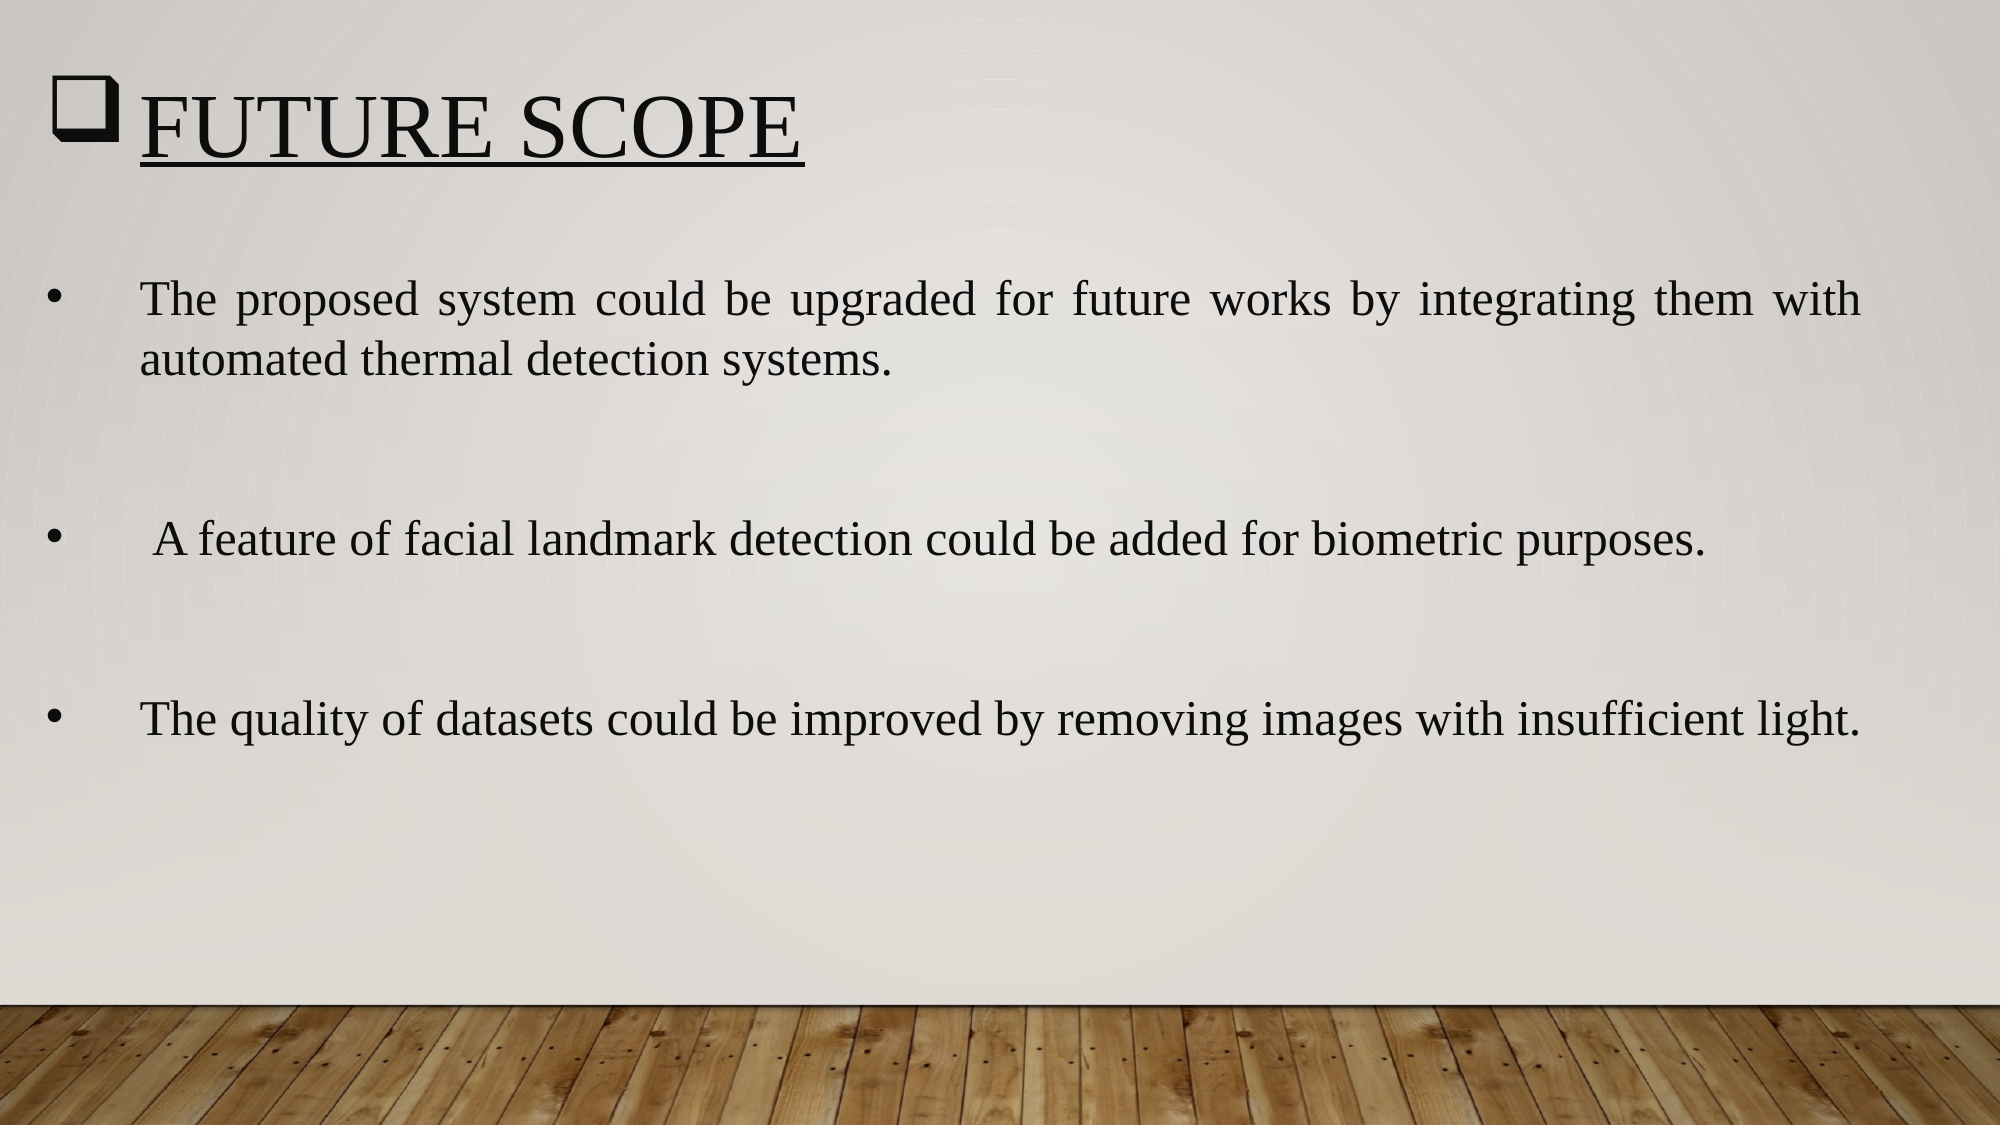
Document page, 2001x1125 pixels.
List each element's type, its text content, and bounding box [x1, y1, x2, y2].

text_box FUTURE SCOPE The proposed system could be upgraded for future works by integrating them with automated thermal detection systems. A feature of facial landmark detection could be added for biometric purposes. The quality of datasets could be improved by removing images with insufficient light. [31, 58, 1878, 798]
picture [0, 1005, 2000, 1125]
